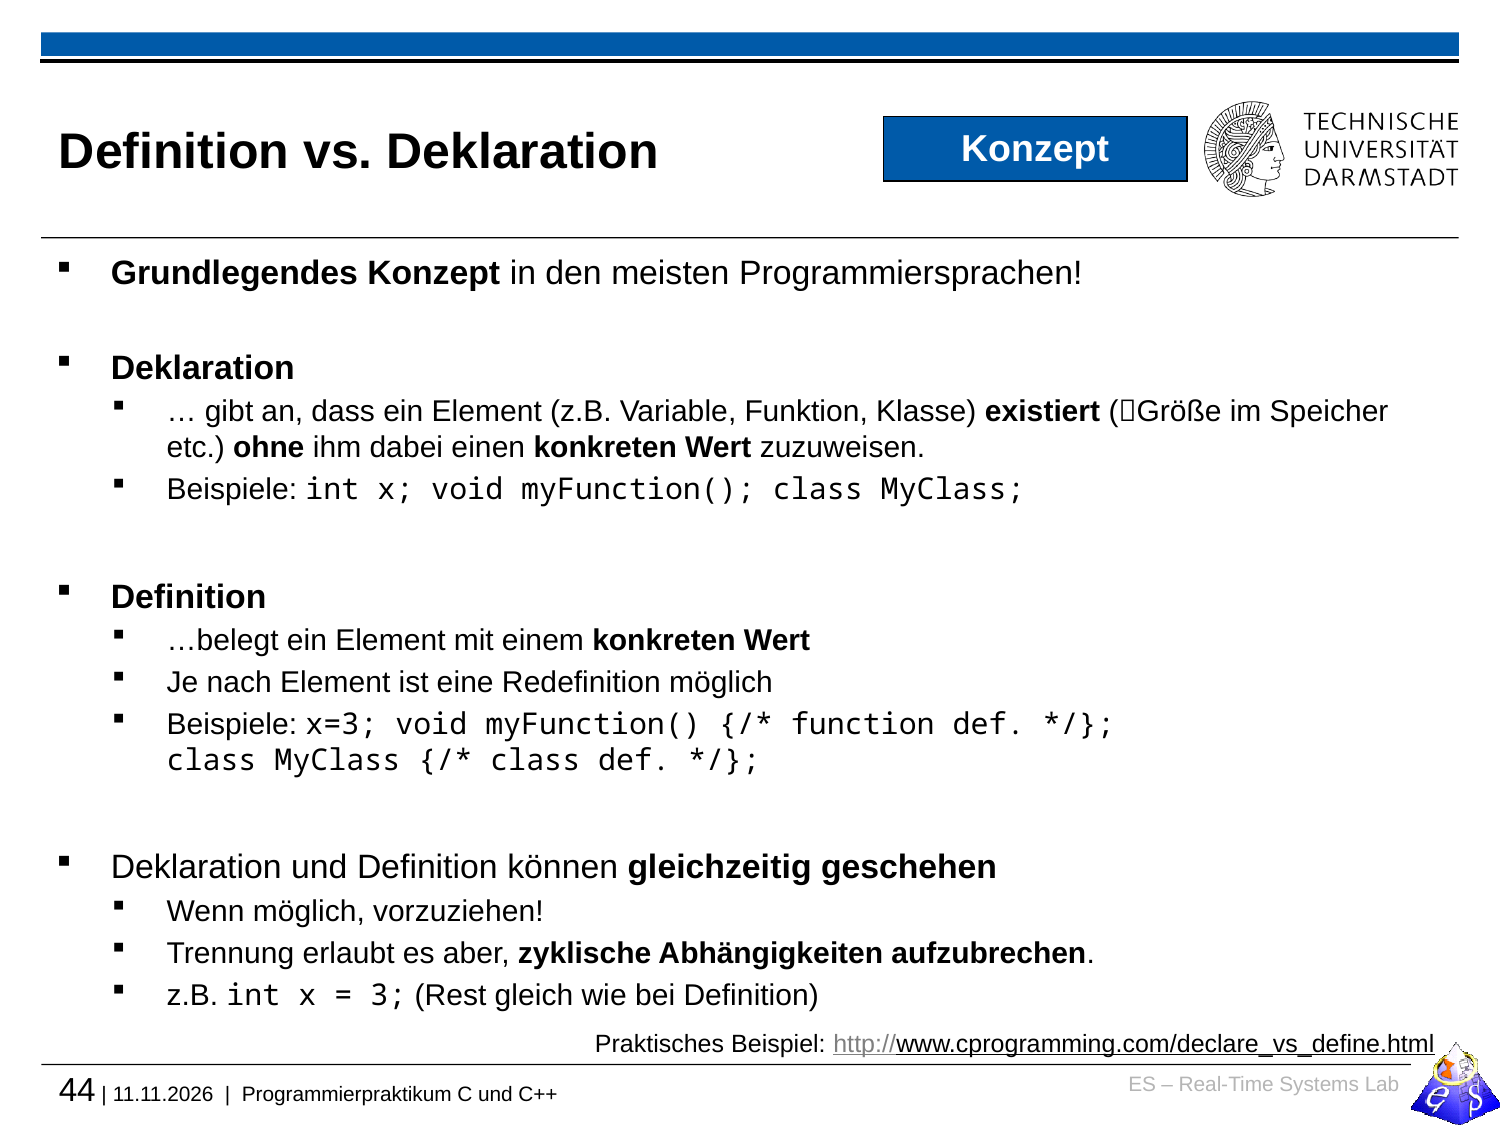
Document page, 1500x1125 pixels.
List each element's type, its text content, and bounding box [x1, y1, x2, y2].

title Definition vs. Deklaration [58, 80, 1187, 218]
picture [1187, 84, 1483, 214]
text_box Praktisches Beispiel: http://www.cprogramming.com/declare_vs_define.html [537, 1023, 1500, 1066]
text_box Konzept [883, 116, 1187, 182]
picture [1411, 1066, 1500, 1125]
list Grundlegendes Konzept in den meisten Programmiersprachen! Deklaration … gibt an, dass ein Element (z.B. Variable, Funktion, Klasse) existiert (Größe im Speicher etc.) ohne ihm dabei einen konkreten Wert zuzuweisen. Beispiele: int x; void myFunction(); class MyClass; Definition …belegt ein Element mit einem konkreten Wert Je nach Element ist eine Redefinition möglich Beispiele: x=3; void myFunction() {/* function def. */}; class MyClass {/* class def. */}; Deklaration und Definition können gleichzeitig geschehen Wenn möglich, vorzuziehen! Trennung erlaubt es aber, zyklische Abhängigkeiten aufzubrechen. z.B. int x = 3; (Rest gleich wie bei Definition) [41, 243, 1459, 1024]
